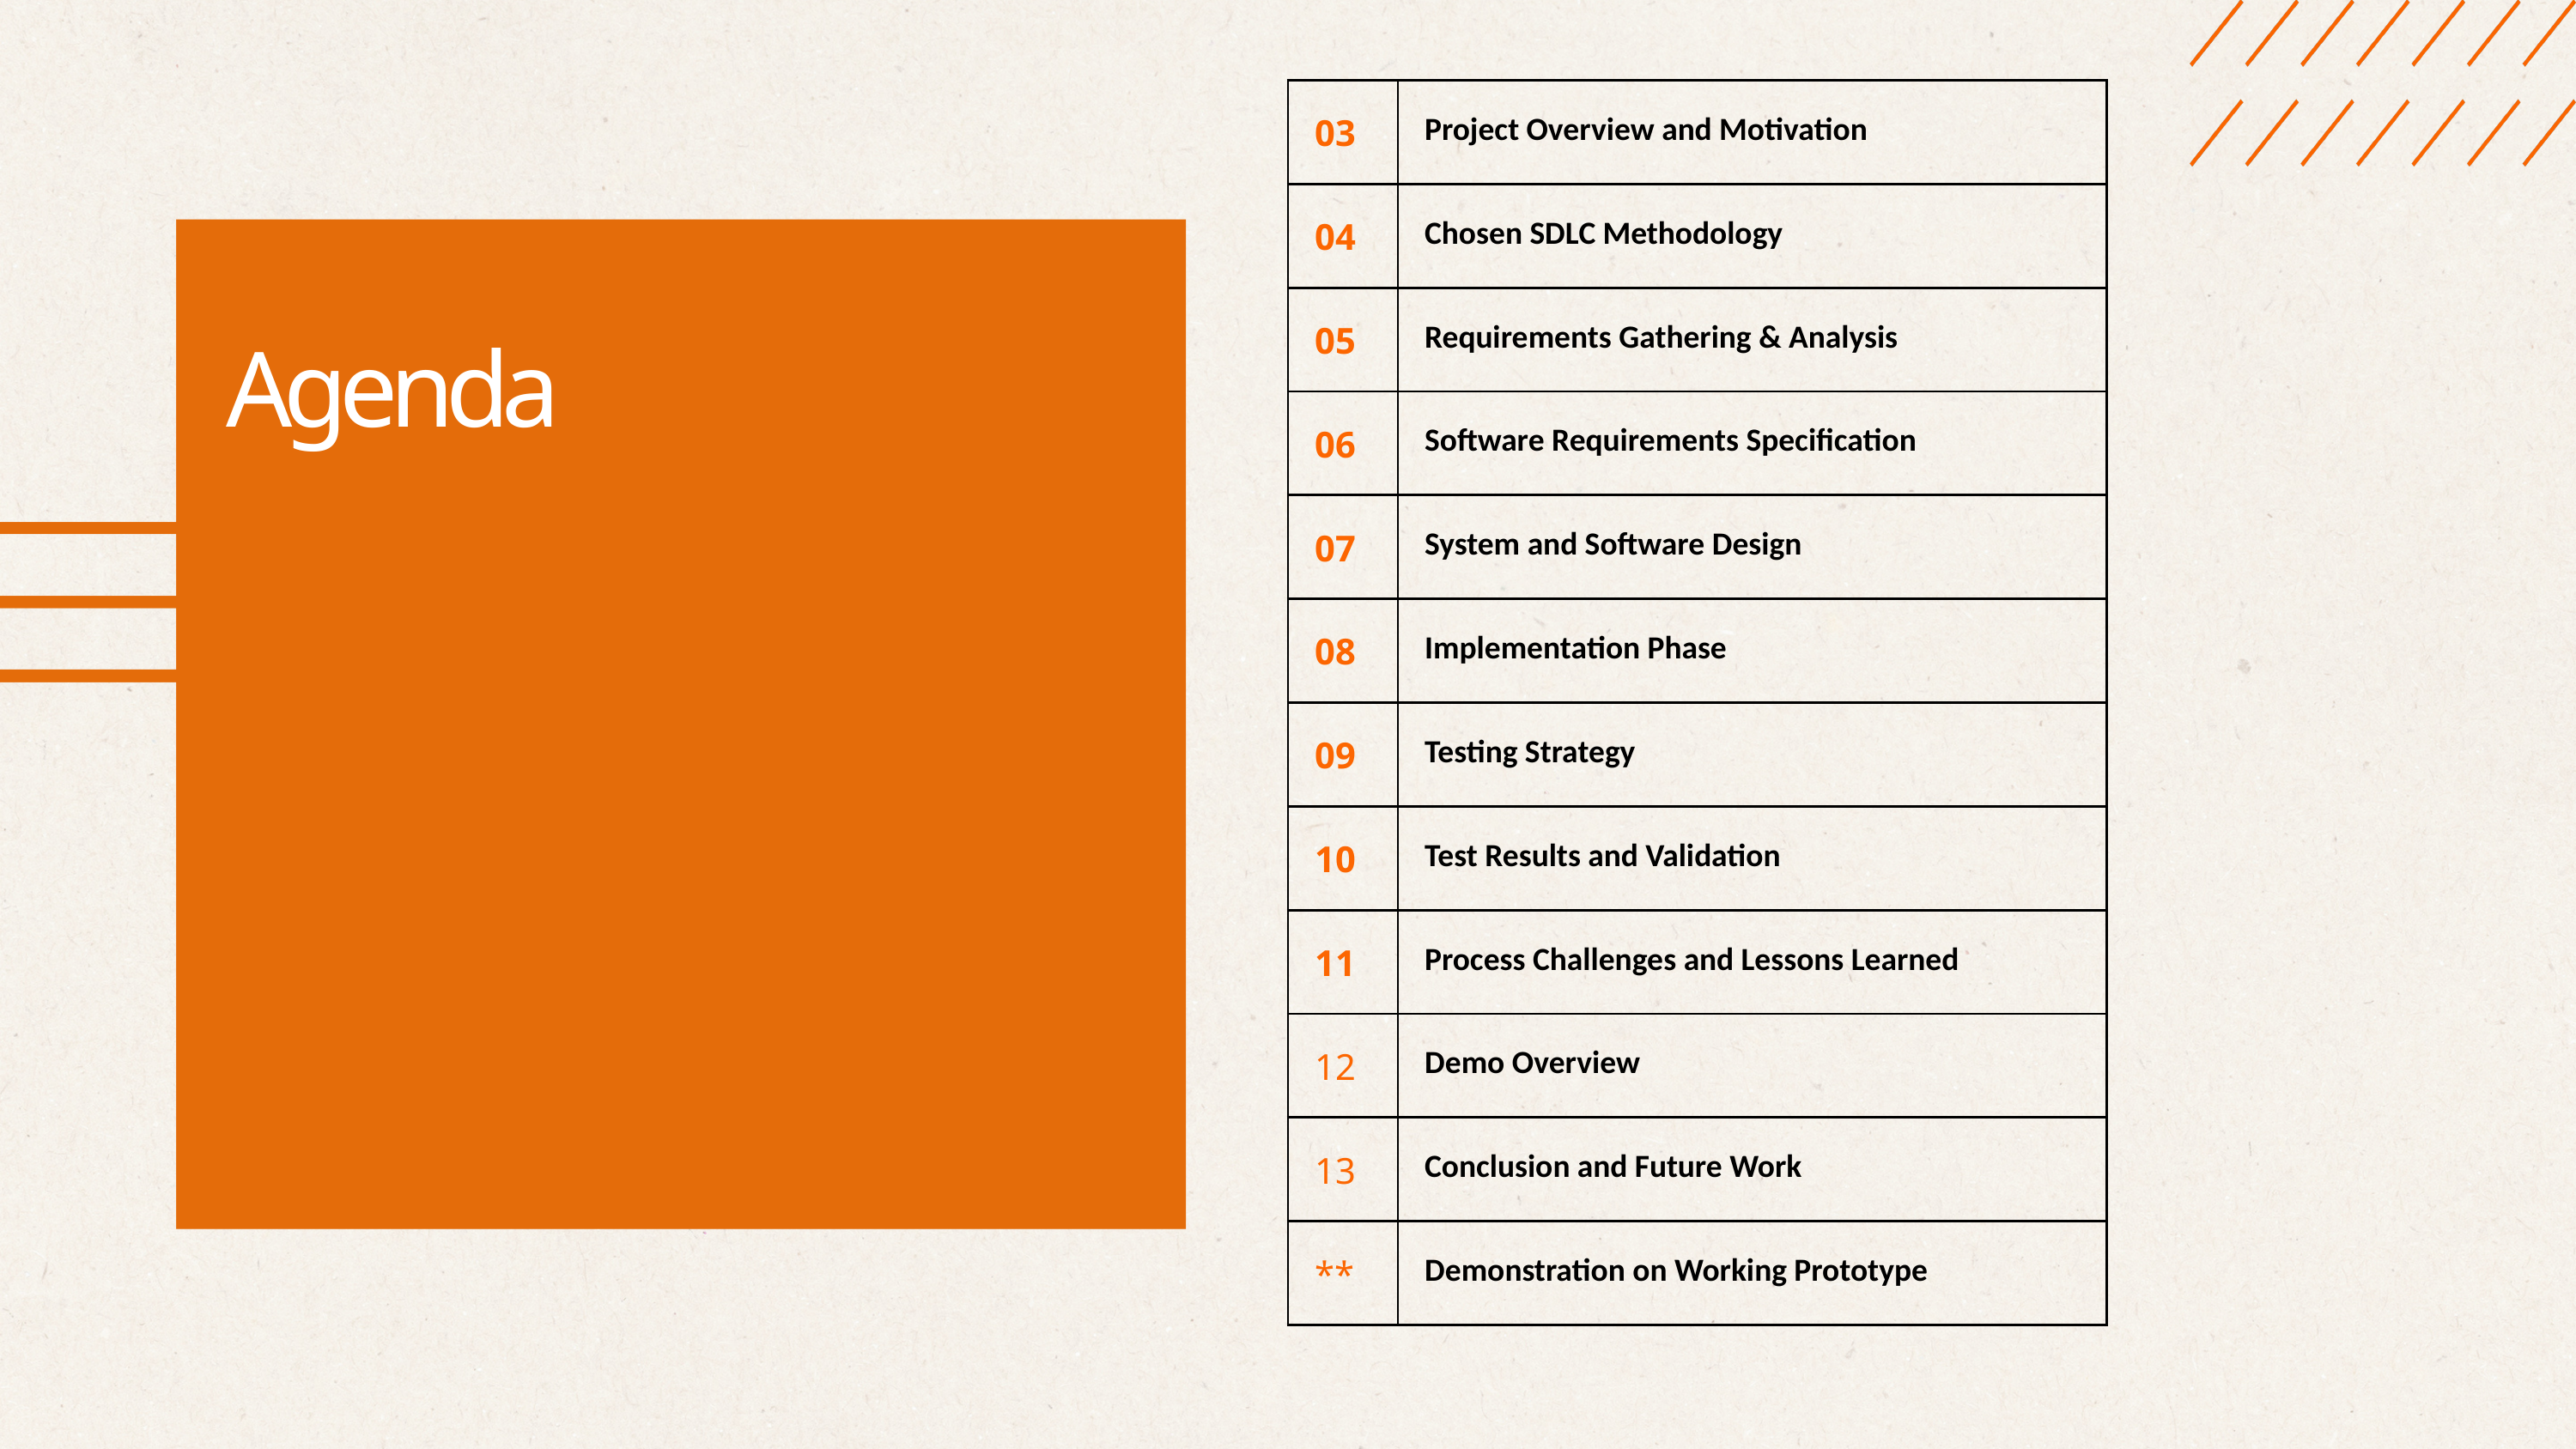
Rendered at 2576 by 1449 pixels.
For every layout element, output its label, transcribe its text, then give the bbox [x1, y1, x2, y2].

table_cell 06 [1289, 392, 1397, 494]
table_cell Chosen SDLC Methodology [1399, 185, 2105, 287]
table_cell Test Results and Validation [1399, 808, 2105, 909]
table_cell 04 [1289, 185, 1397, 287]
table_cell 07 [1289, 496, 1397, 597]
table_cell 08 [1289, 600, 1397, 701]
table_header 03 [1289, 82, 1397, 183]
text_box [2189, 0, 2576, 167]
table_header Project Overview and Motivation [1399, 82, 2105, 183]
table_cell 05 [1289, 289, 1397, 391]
text_box Agenda [226, 343, 1146, 448]
text_box [0, 0, 2576, 1449]
table_cell Demonstration on Working Prototype [1399, 1222, 2105, 1324]
table_cell System and Software Design [1399, 496, 2105, 597]
table_cell 10 [1289, 808, 1397, 909]
text_box [0, 219, 1187, 1229]
table_cell 11 [1289, 912, 1397, 1013]
table_cell Demo Overview [1399, 1015, 2105, 1116]
table_cell Process Challenges and Lessons Learned [1399, 912, 2105, 1013]
table_cell 13 [1289, 1119, 1397, 1220]
table_cell ** [1289, 1222, 1397, 1324]
table_cell Testing Strategy [1399, 704, 2105, 805]
table_cell Implementation Phase [1399, 600, 2105, 701]
table_cell Requirements Gathering & Analysis [1399, 289, 2105, 391]
table_cell Conclusion and Future Work [1399, 1119, 2105, 1220]
table_cell 12 [1289, 1015, 1397, 1116]
table_cell 09 [1289, 704, 1397, 805]
table_cell Software Requirements Specification [1399, 392, 2105, 494]
